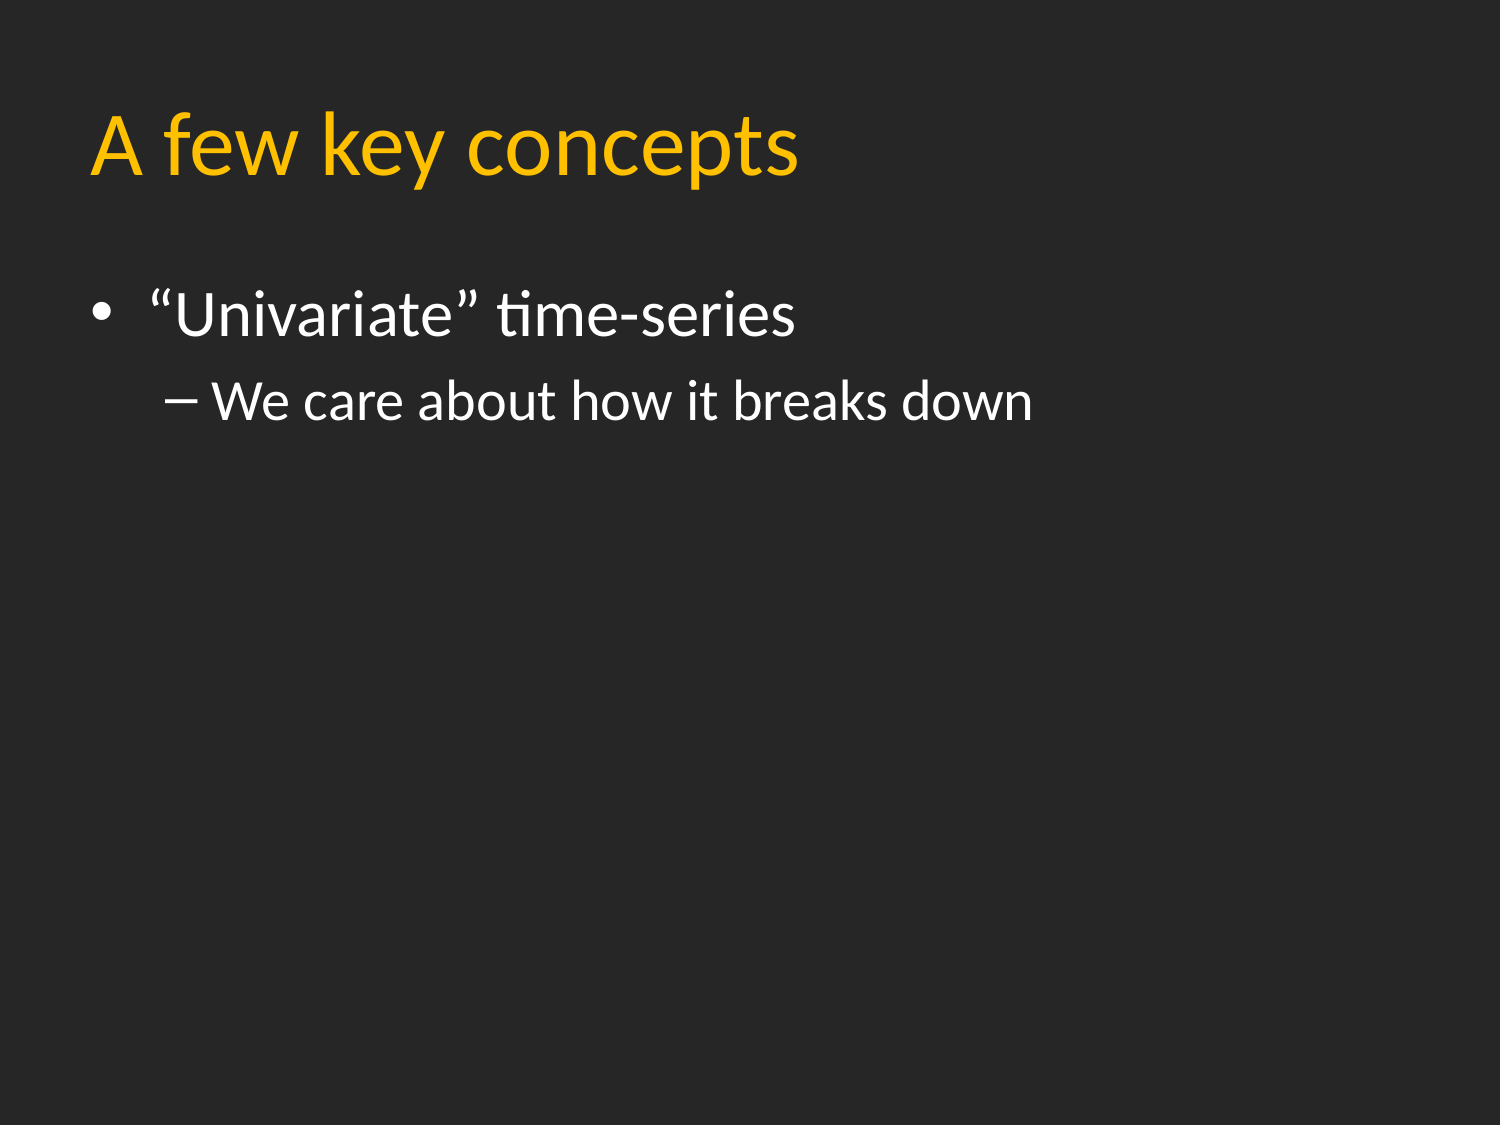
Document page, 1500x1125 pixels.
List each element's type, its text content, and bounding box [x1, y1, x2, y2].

title A few key concepts [75, 45, 1425, 233]
list “Univariate” time-series We care about how it breaks down [75, 262, 1425, 1005]
